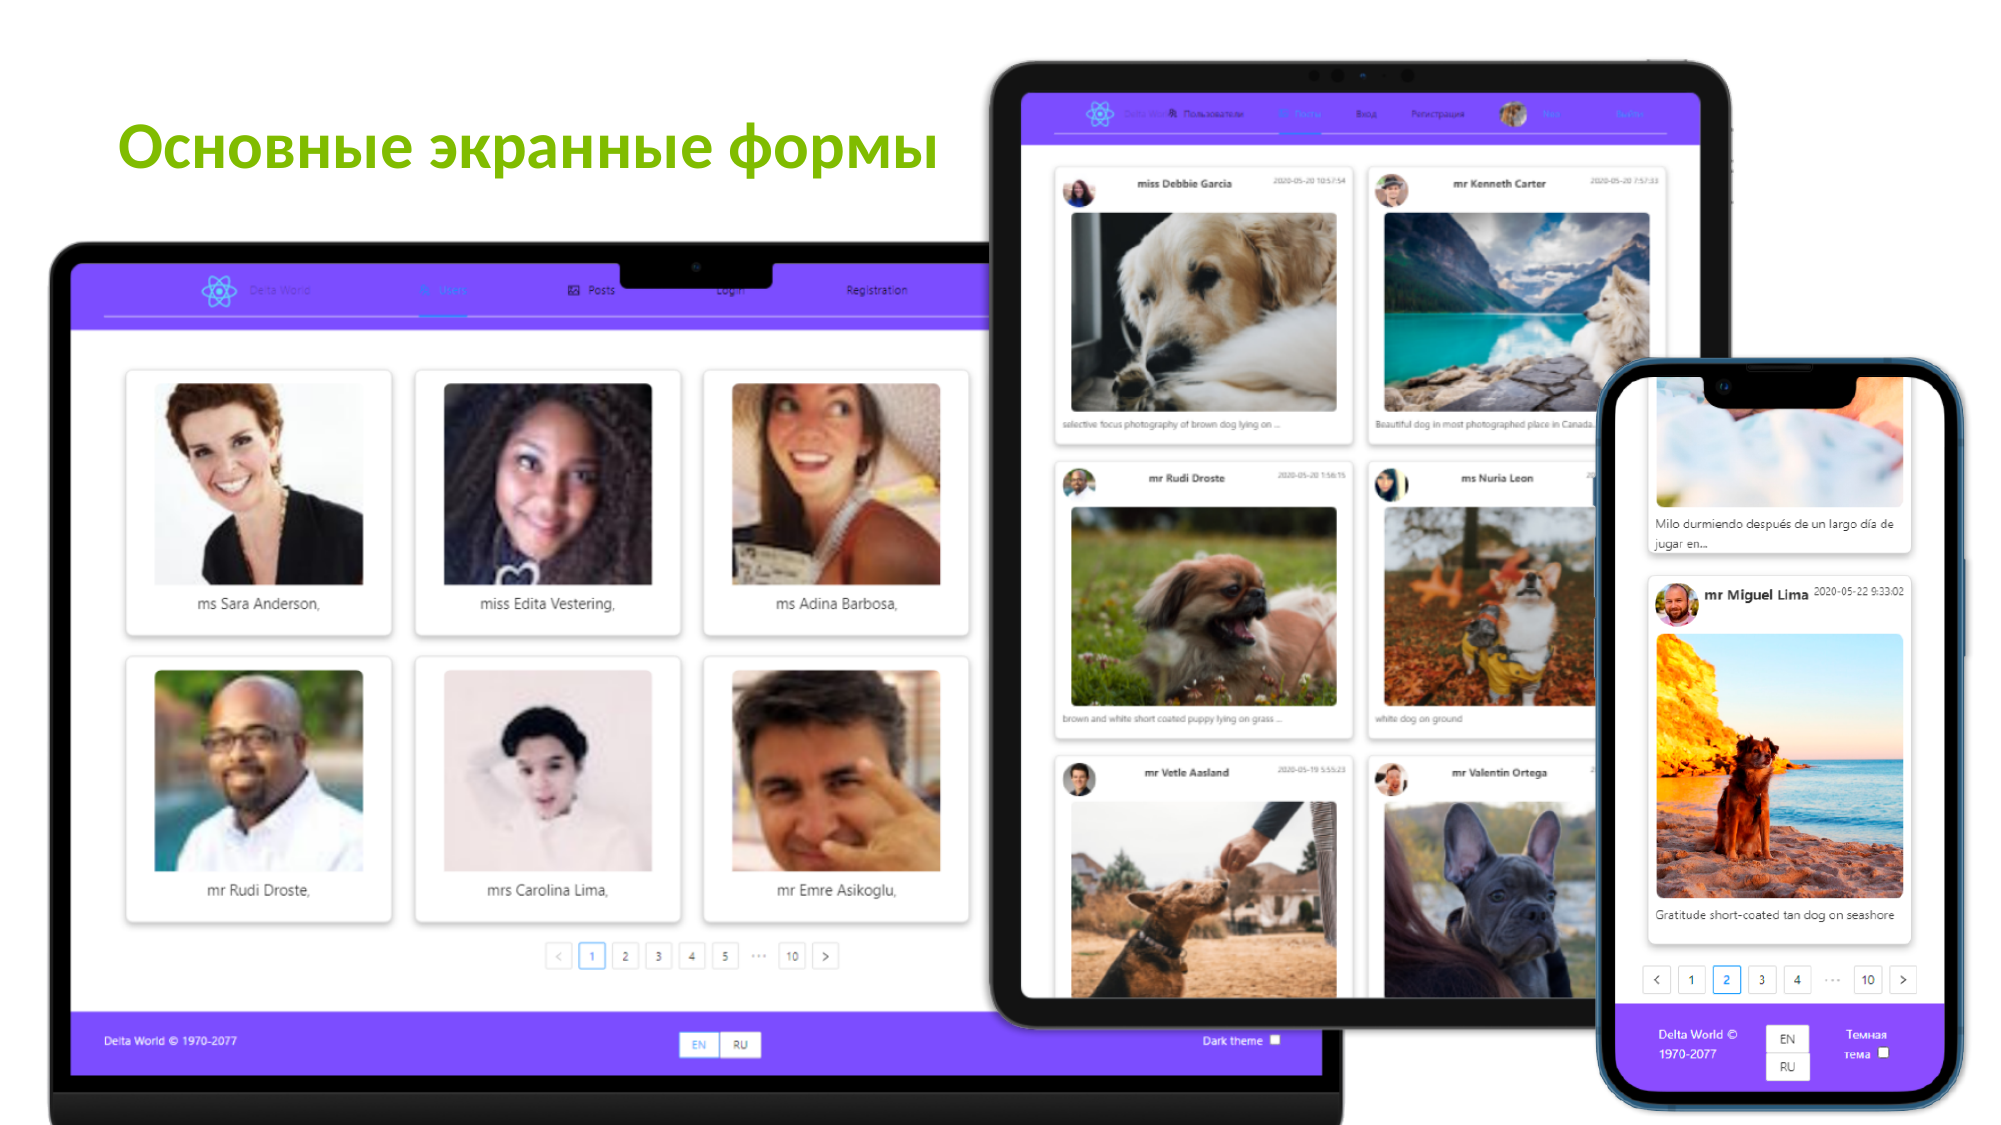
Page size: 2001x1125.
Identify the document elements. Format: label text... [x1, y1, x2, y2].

title Основные экранные формы [103, 103, 920, 179]
picture [0, 30, 2000, 1125]
